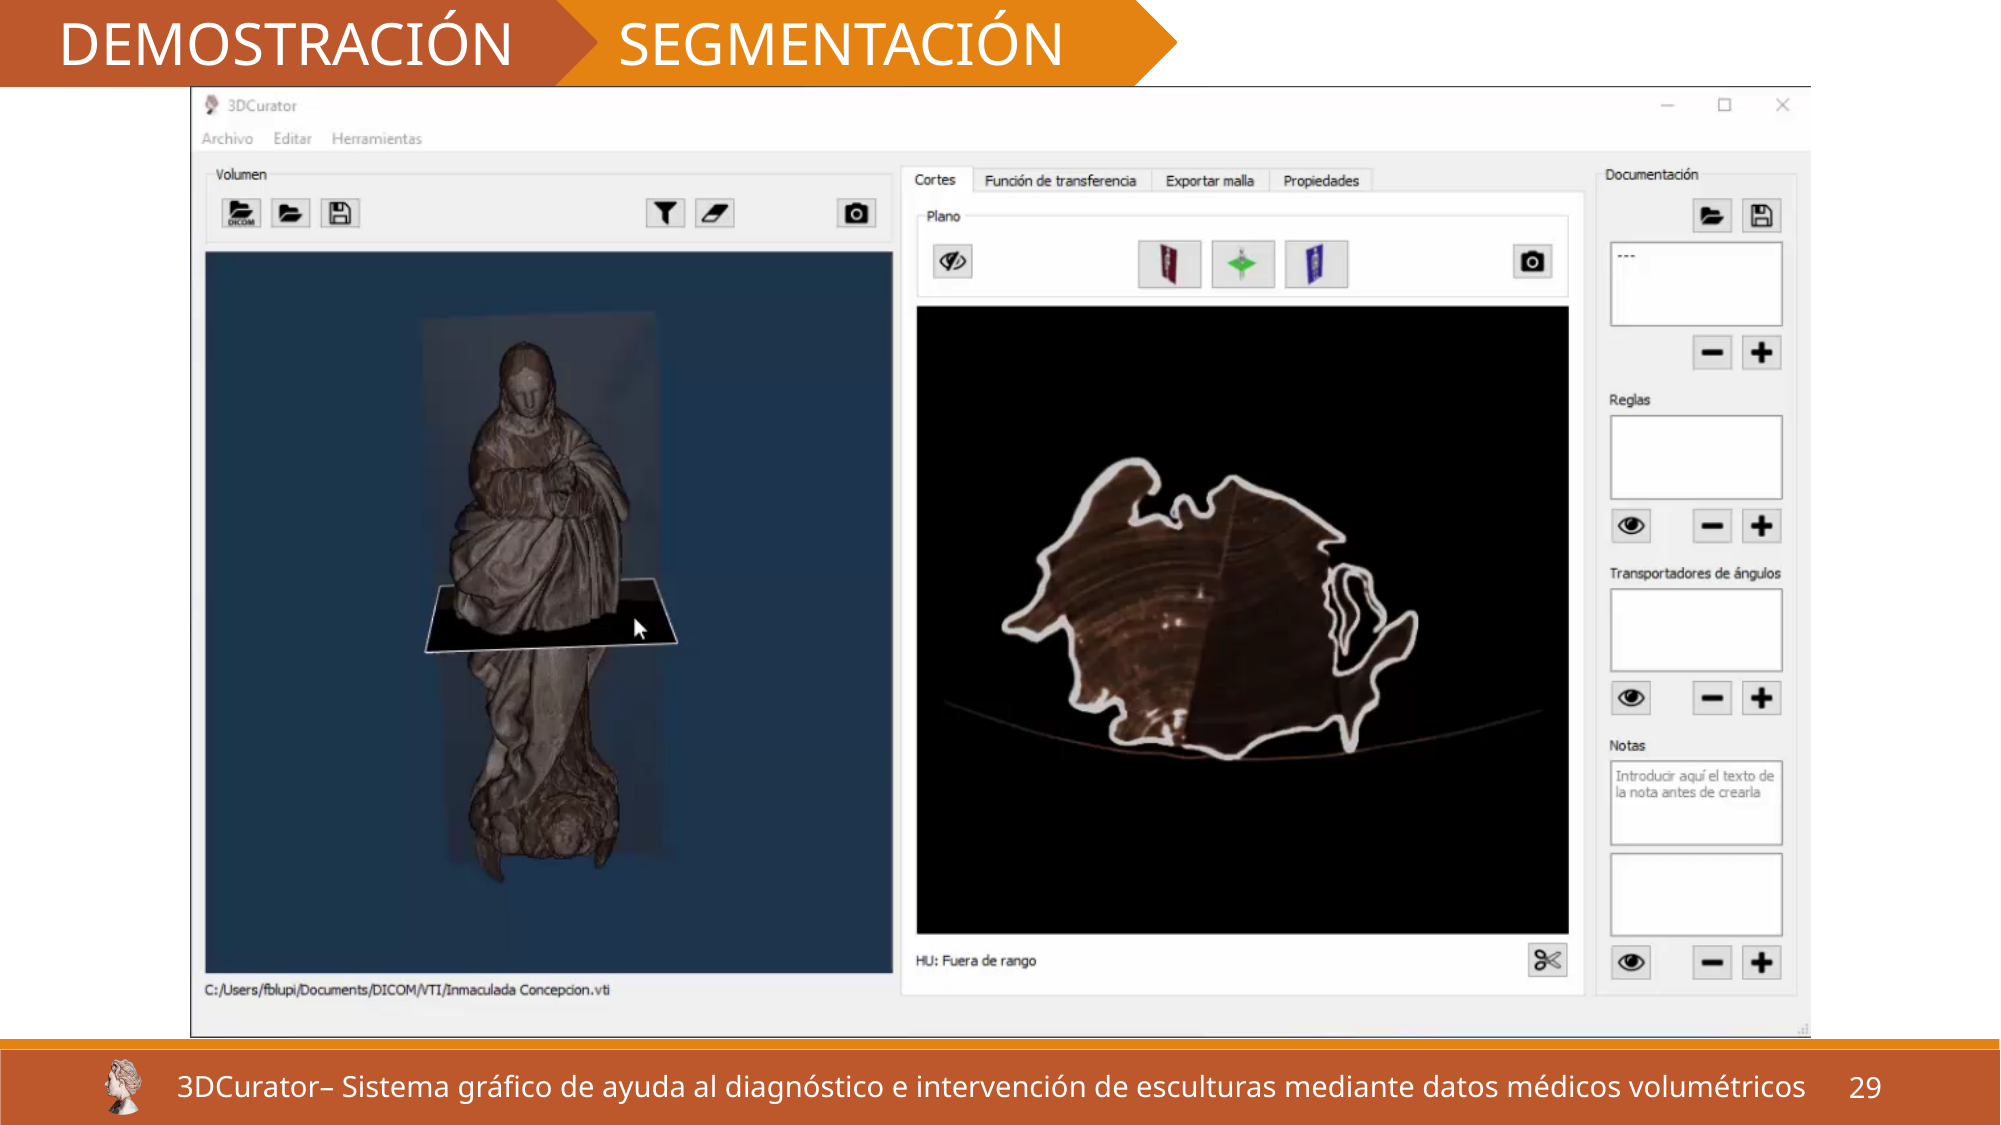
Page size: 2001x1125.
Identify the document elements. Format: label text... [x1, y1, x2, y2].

text_box SEGMENTACIÓN [558, 0, 1178, 83]
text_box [189, 85, 1812, 1039]
text_box DEMOSTRACIÓN [0, 0, 598, 87]
text_box 3DCurator– Sistema gráfico de ayuda al diagnóstico e intervención de esculturas mediante datos médicos volumétricos [162, 1061, 1839, 1111]
picture [94, 1059, 151, 1115]
text_box 29 [1681, 1059, 1898, 1120]
